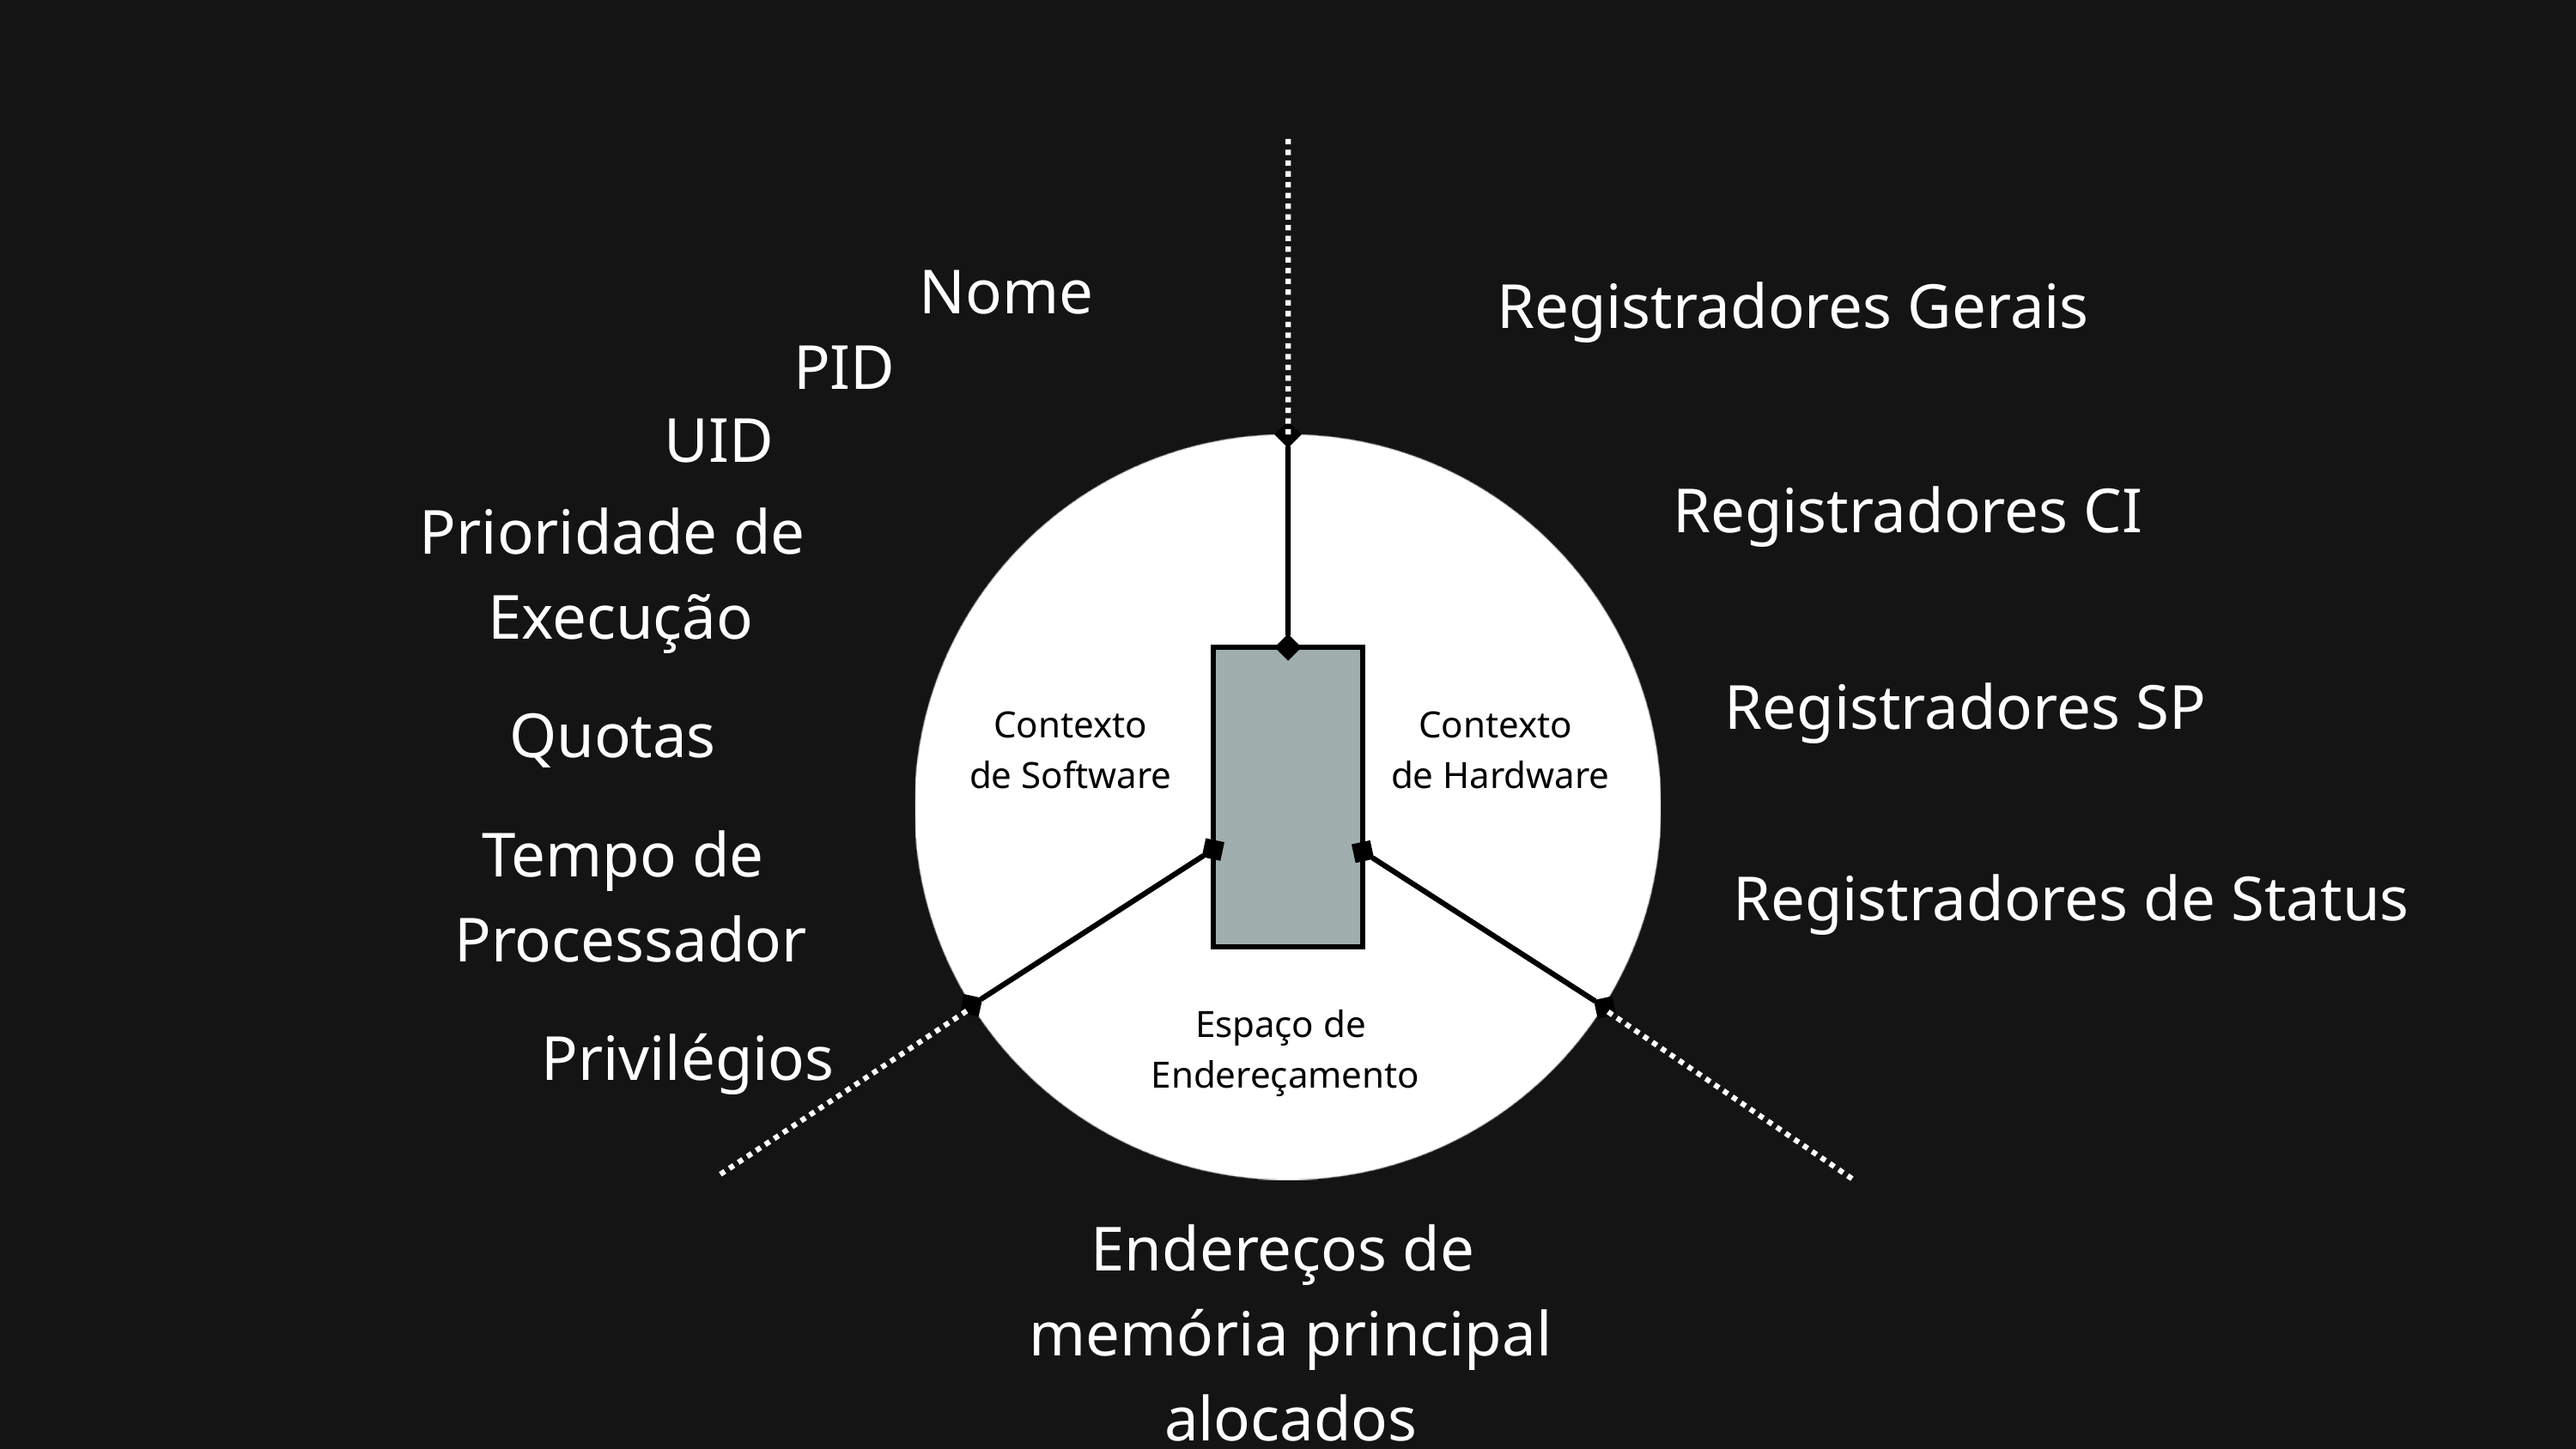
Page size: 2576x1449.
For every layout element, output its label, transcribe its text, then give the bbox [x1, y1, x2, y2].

text_box Tempo de Processador [428, 803, 817, 974]
text_box Prioridade de Execução [409, 481, 817, 652]
text_box [1279, 425, 1297, 657]
text_box PID [793, 316, 896, 403]
text_box Nome [914, 239, 1098, 325]
text_box Registradores CI [1661, 458, 2156, 545]
text_box Registradores Gerais [1479, 254, 2108, 341]
text_box Contexto de Hardware [1383, 694, 1617, 797]
text_box [963, 841, 1221, 1013]
text_box [914, 434, 1662, 1180]
text_box Endereços de memória principal alocados [1011, 1197, 1571, 1449]
text_box Registradores de Status [1711, 847, 2432, 933]
text_box Contexto de Software [963, 694, 1188, 797]
text_box [1212, 647, 1364, 947]
text_box [1355, 844, 1613, 1016]
text_box Quotas [502, 684, 723, 770]
text_box Registradores SP [1711, 656, 2220, 742]
text_box Espaço de Endereçamento [1143, 994, 1428, 1096]
text_box Privilégios [532, 1007, 845, 1093]
text_box UID [663, 389, 775, 475]
